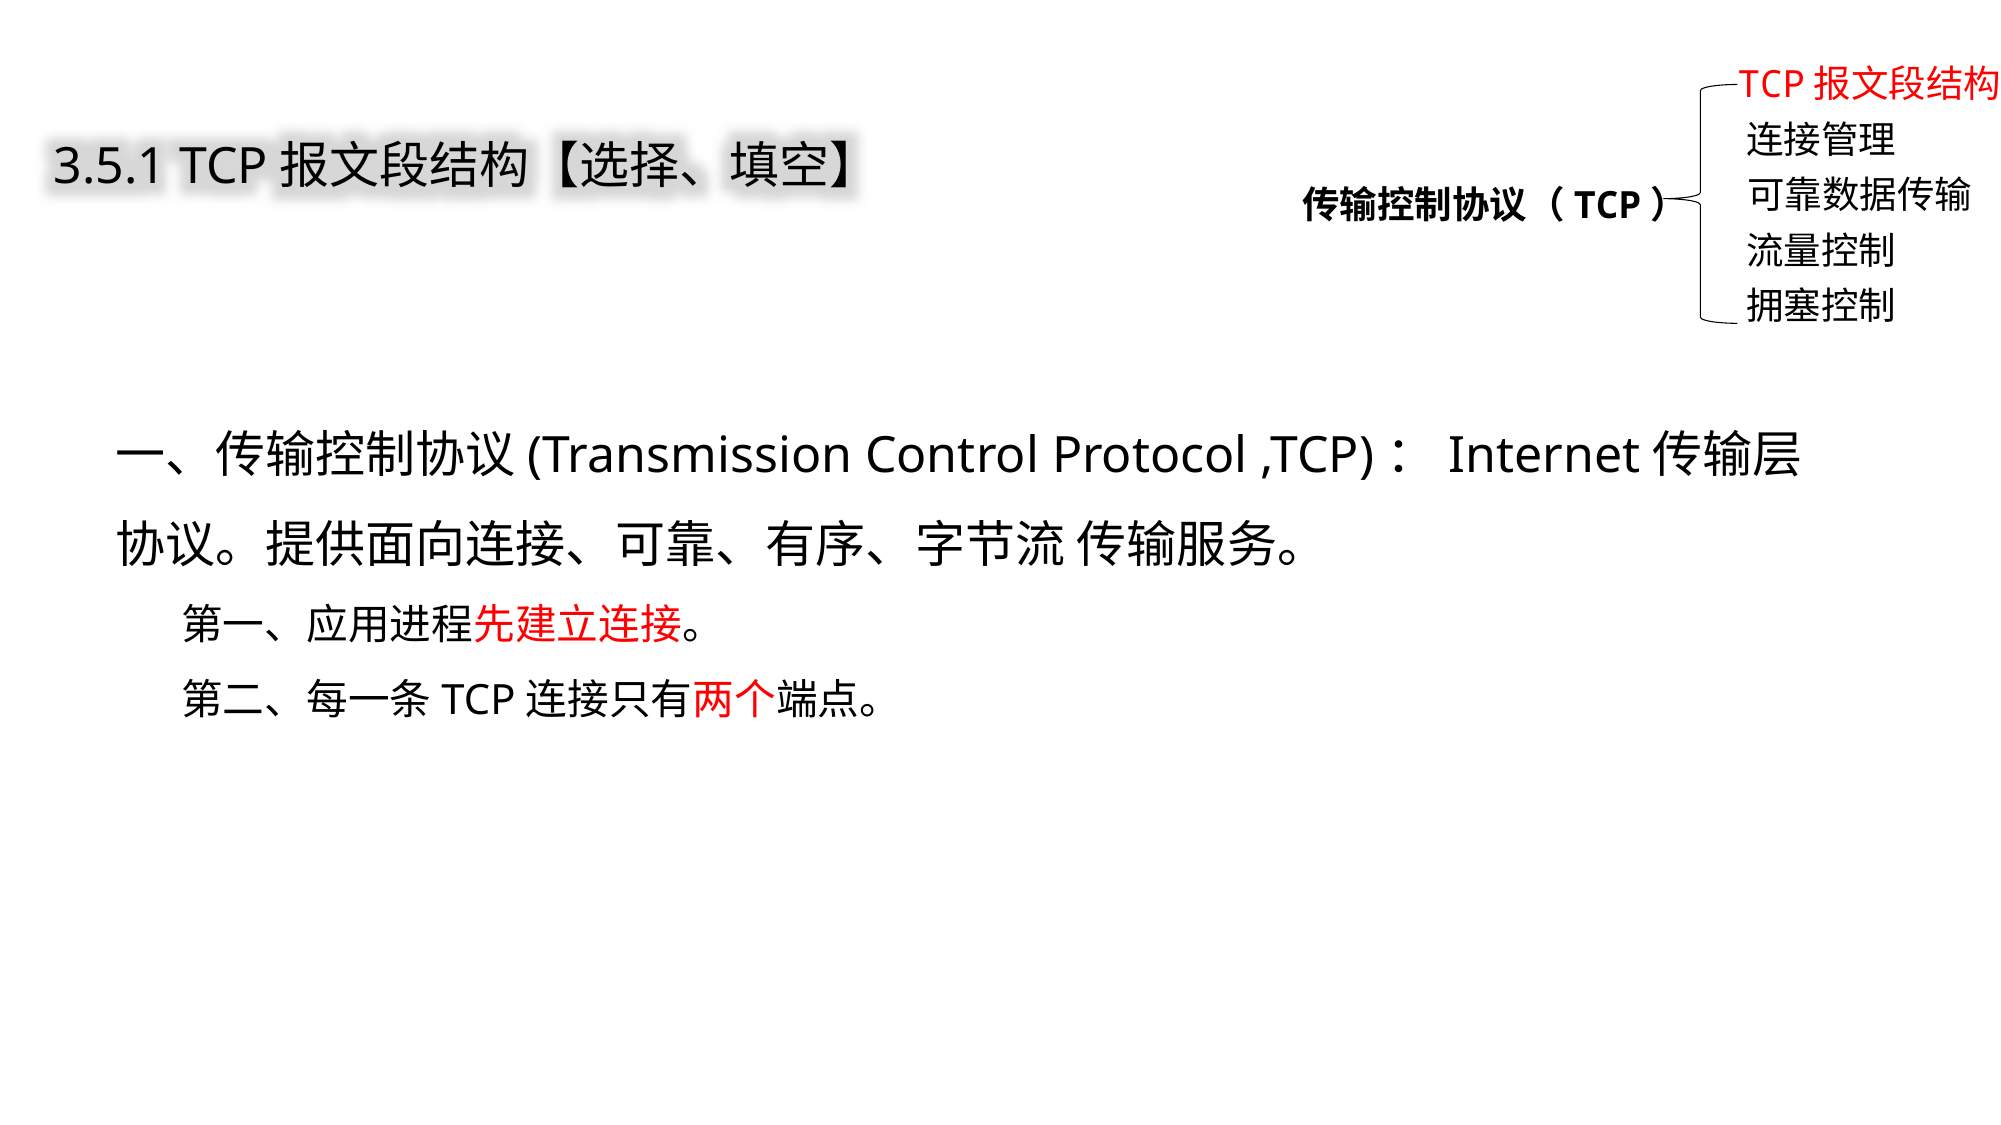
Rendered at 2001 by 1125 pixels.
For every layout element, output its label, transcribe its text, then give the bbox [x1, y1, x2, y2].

text_box 一、传输控制协议(Transmission Control Protocol ,TCP)：Internet传输层协议。提供面向连接、可靠、有序、字节流 传输服务。 第一、应用进程先建立连接。 第二、每一条TCP连接只有两个端点。 [100, 385, 1860, 806]
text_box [1293, 64, 2000, 336]
text_box 3.5.1 TCP报文段结构【选择、填空】 [35, 70, 1020, 227]
